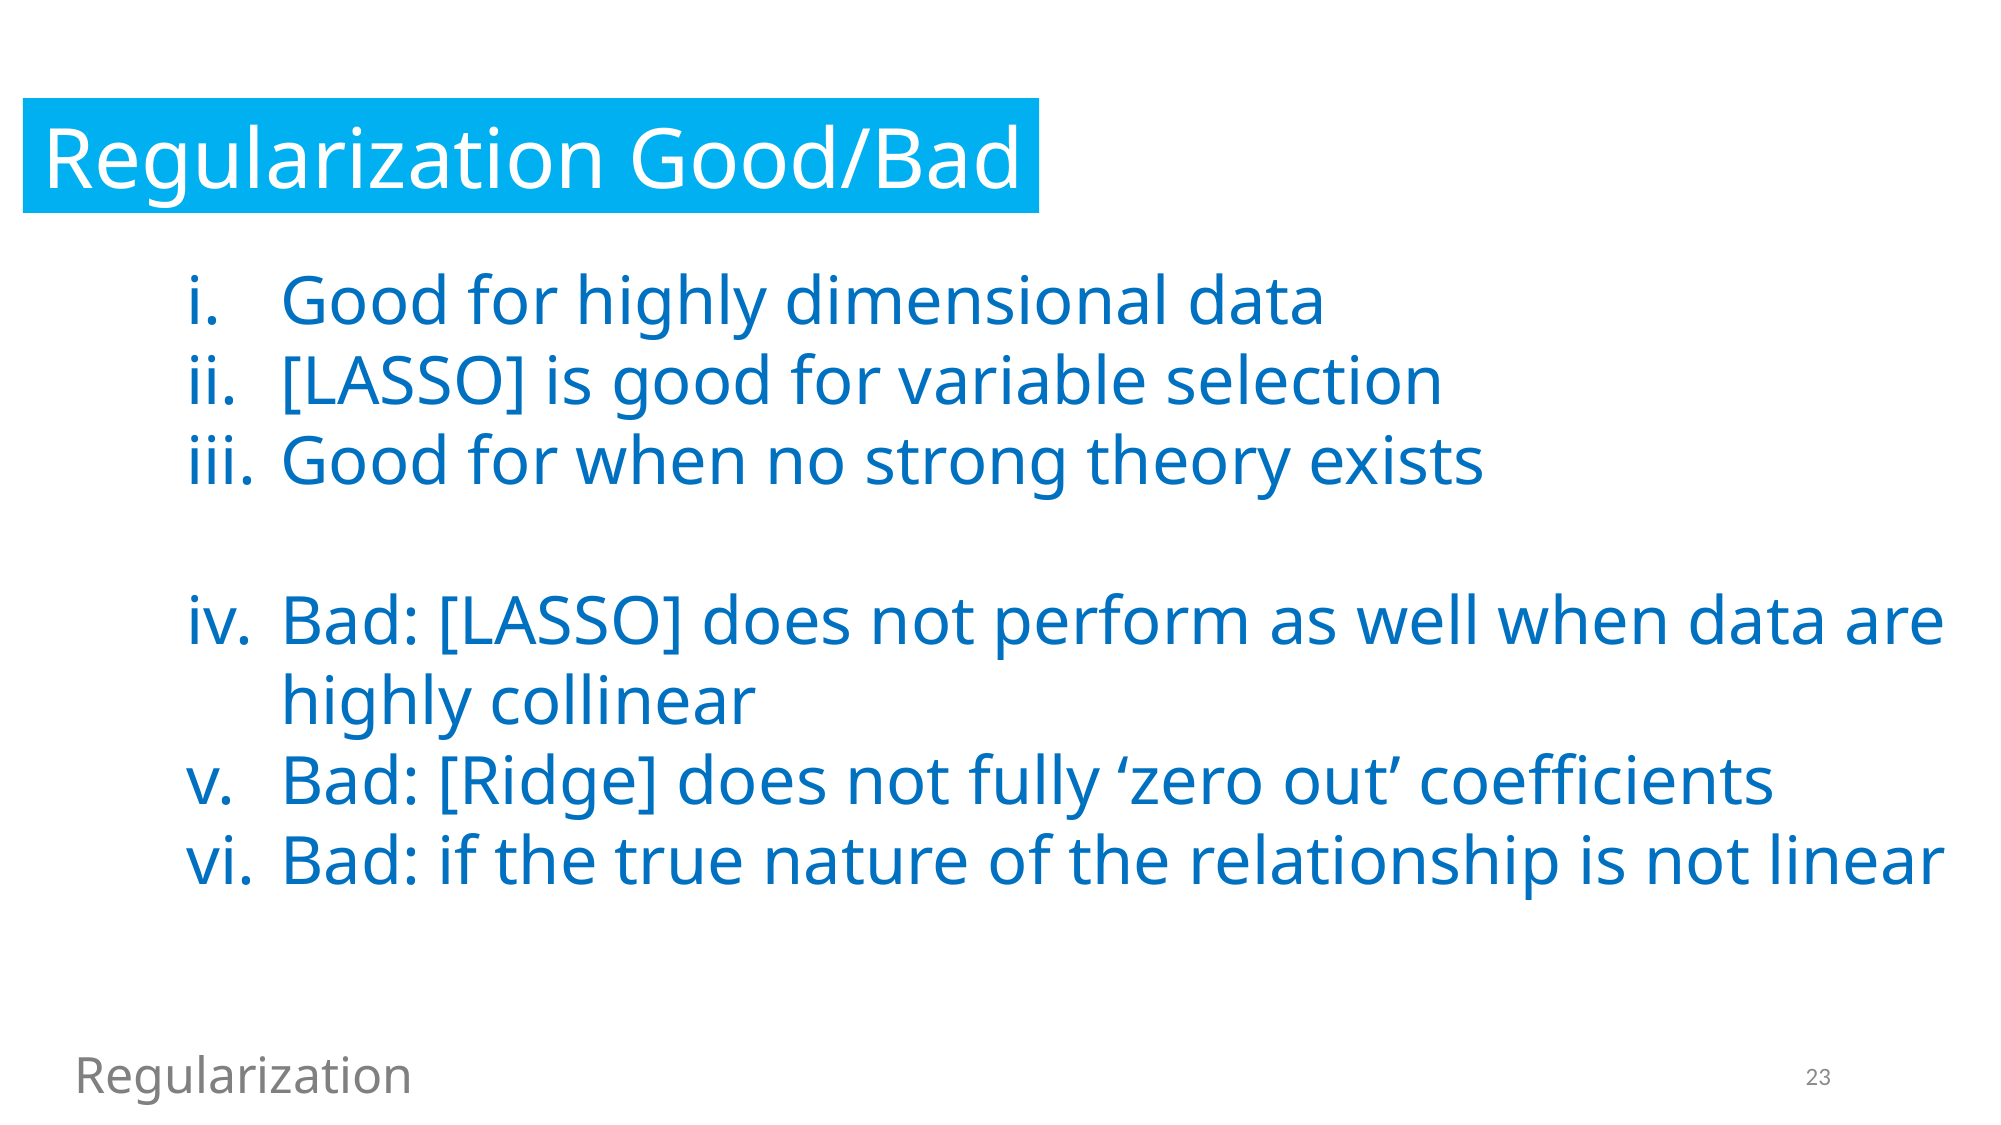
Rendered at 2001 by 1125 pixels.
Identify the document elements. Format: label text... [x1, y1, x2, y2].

slide_number 23 [1529, 1045, 1847, 1106]
text_box Regularization Good/Bad [22, 98, 1040, 213]
text_box Regularization [59, 1036, 1529, 1111]
text_box Good for highly dimensional data [LASSO] is good for variable selection Good for when no strong theory exists Bad: [LASSO] does not perform as well when data are highly collinear Bad: [Ridge] does not fully ‘zero out’ coefficients Bad: if the true nature of the relationship is not linear [171, 250, 2000, 985]
